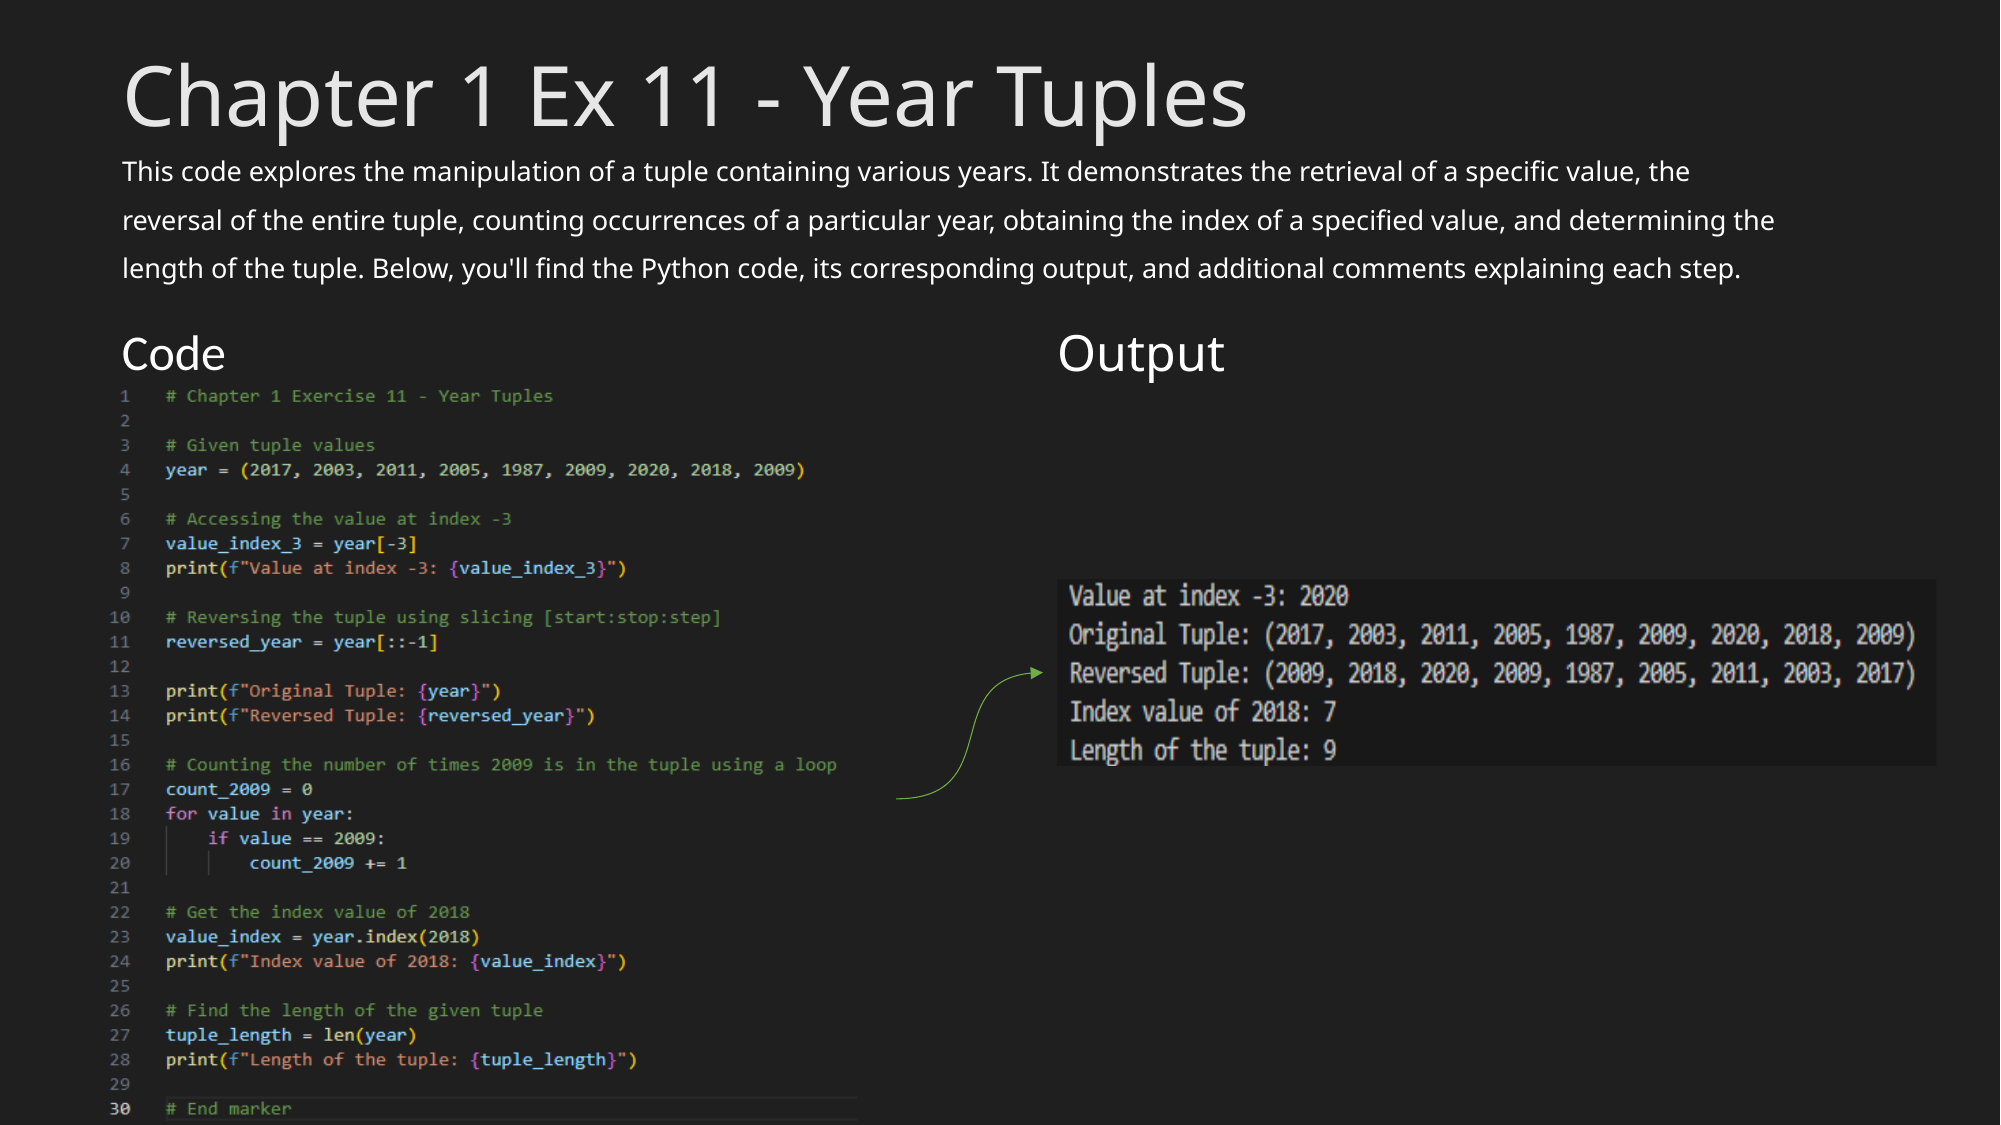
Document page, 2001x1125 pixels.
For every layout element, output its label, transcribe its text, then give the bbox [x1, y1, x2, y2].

list This code explores the manipulation of a tuple containing various years. It demonstrates the retrieval of a specific value, the reversal of the entire tuple, counting occurrences of a particular year, obtaining the index of a specified value, and determining the length of the tuple. Below, you'll find the Python code, its corresponding output, and additional comments explaining each step. [107, 152, 1796, 292]
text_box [896, 672, 1044, 799]
text_box Output [1043, 314, 1248, 389]
title Chapter 1 Ex 11 - Year Tuples [107, 0, 1833, 209]
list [106, 388, 858, 1125]
text_box Code [107, 312, 251, 388]
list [1056, 579, 1937, 766]
